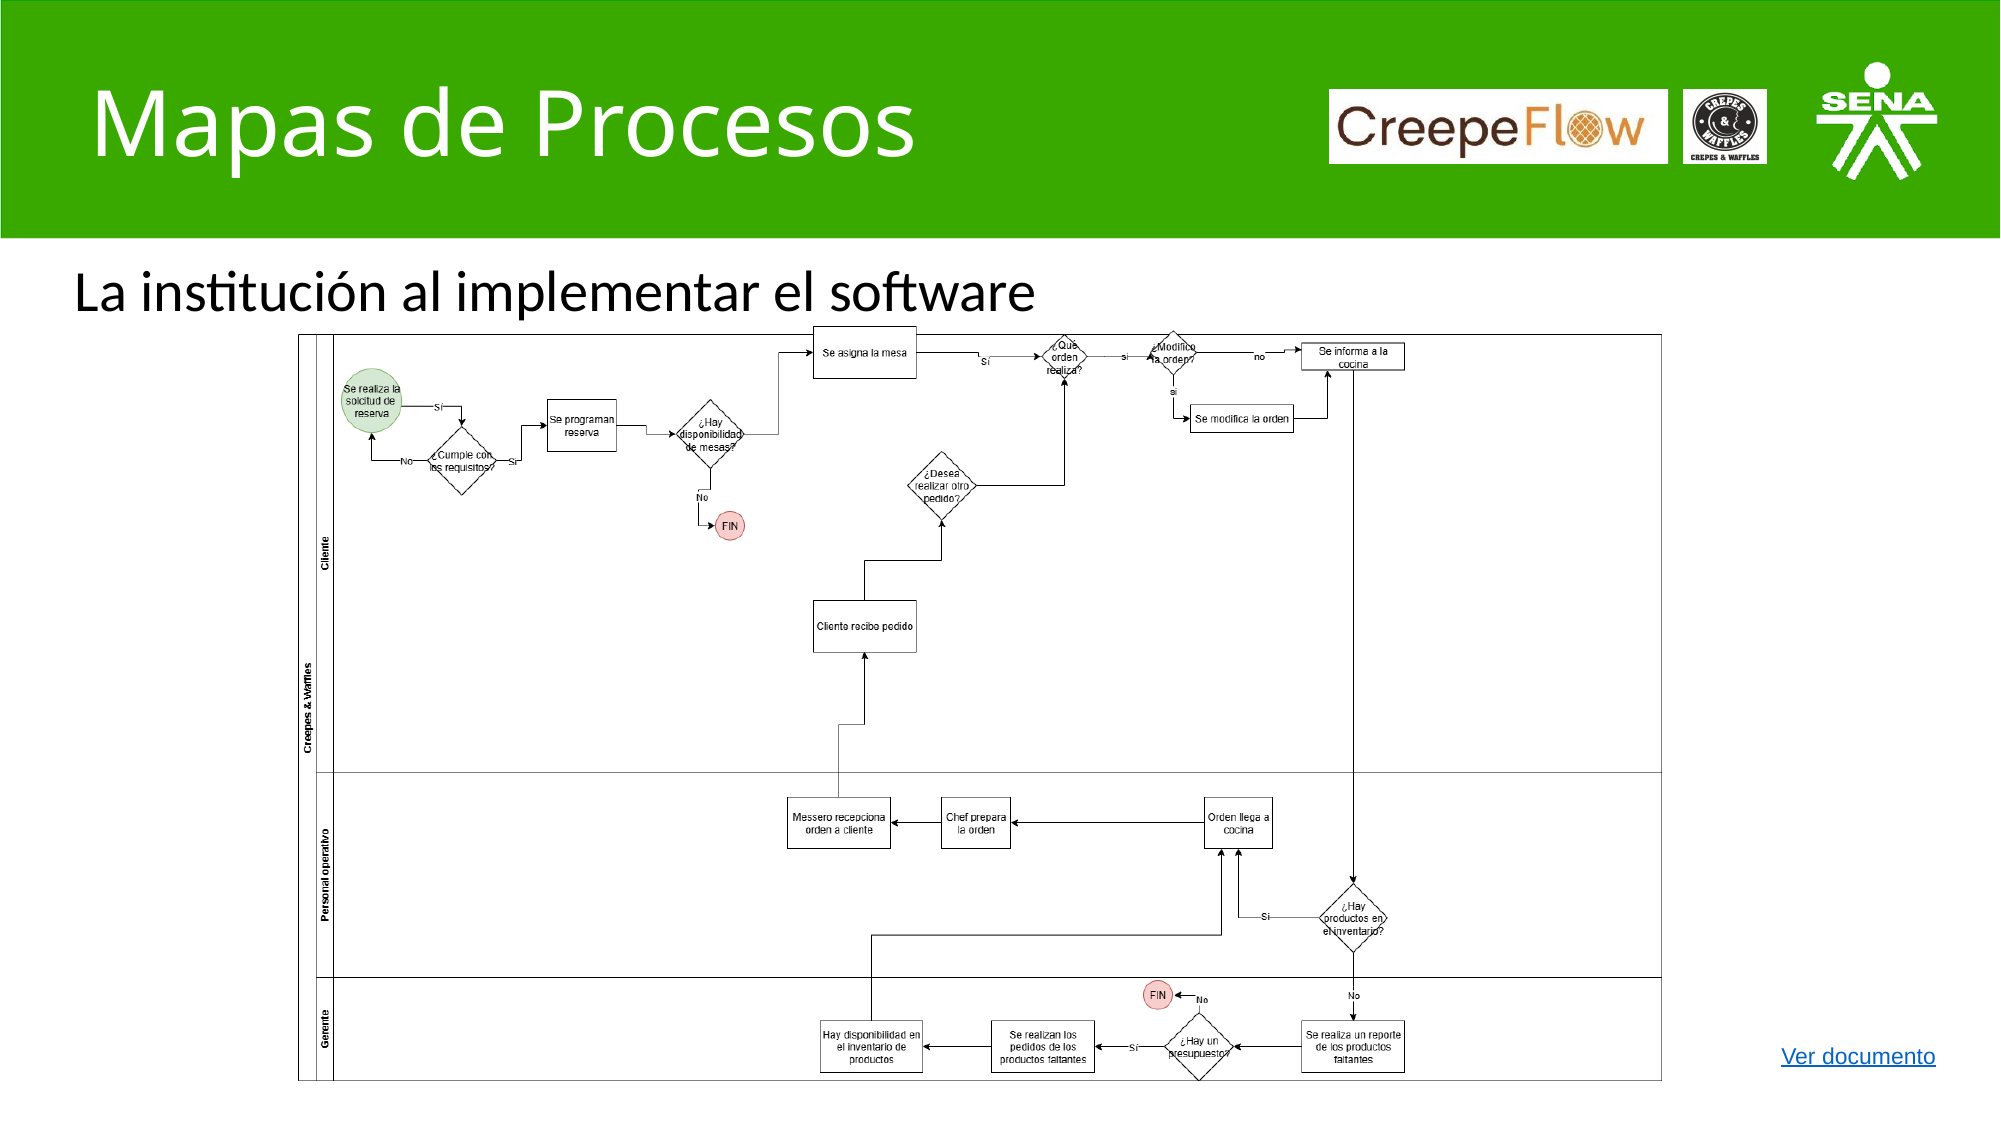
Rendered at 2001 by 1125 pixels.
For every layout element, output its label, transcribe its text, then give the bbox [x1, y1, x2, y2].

title Mapas de Procesos [74, 18, 1800, 236]
text_box La institución al implementar el software [59, 237, 1927, 280]
picture [0, 0, 2001, 1125]
text_box Ver documento [1766, 1027, 1986, 1083]
